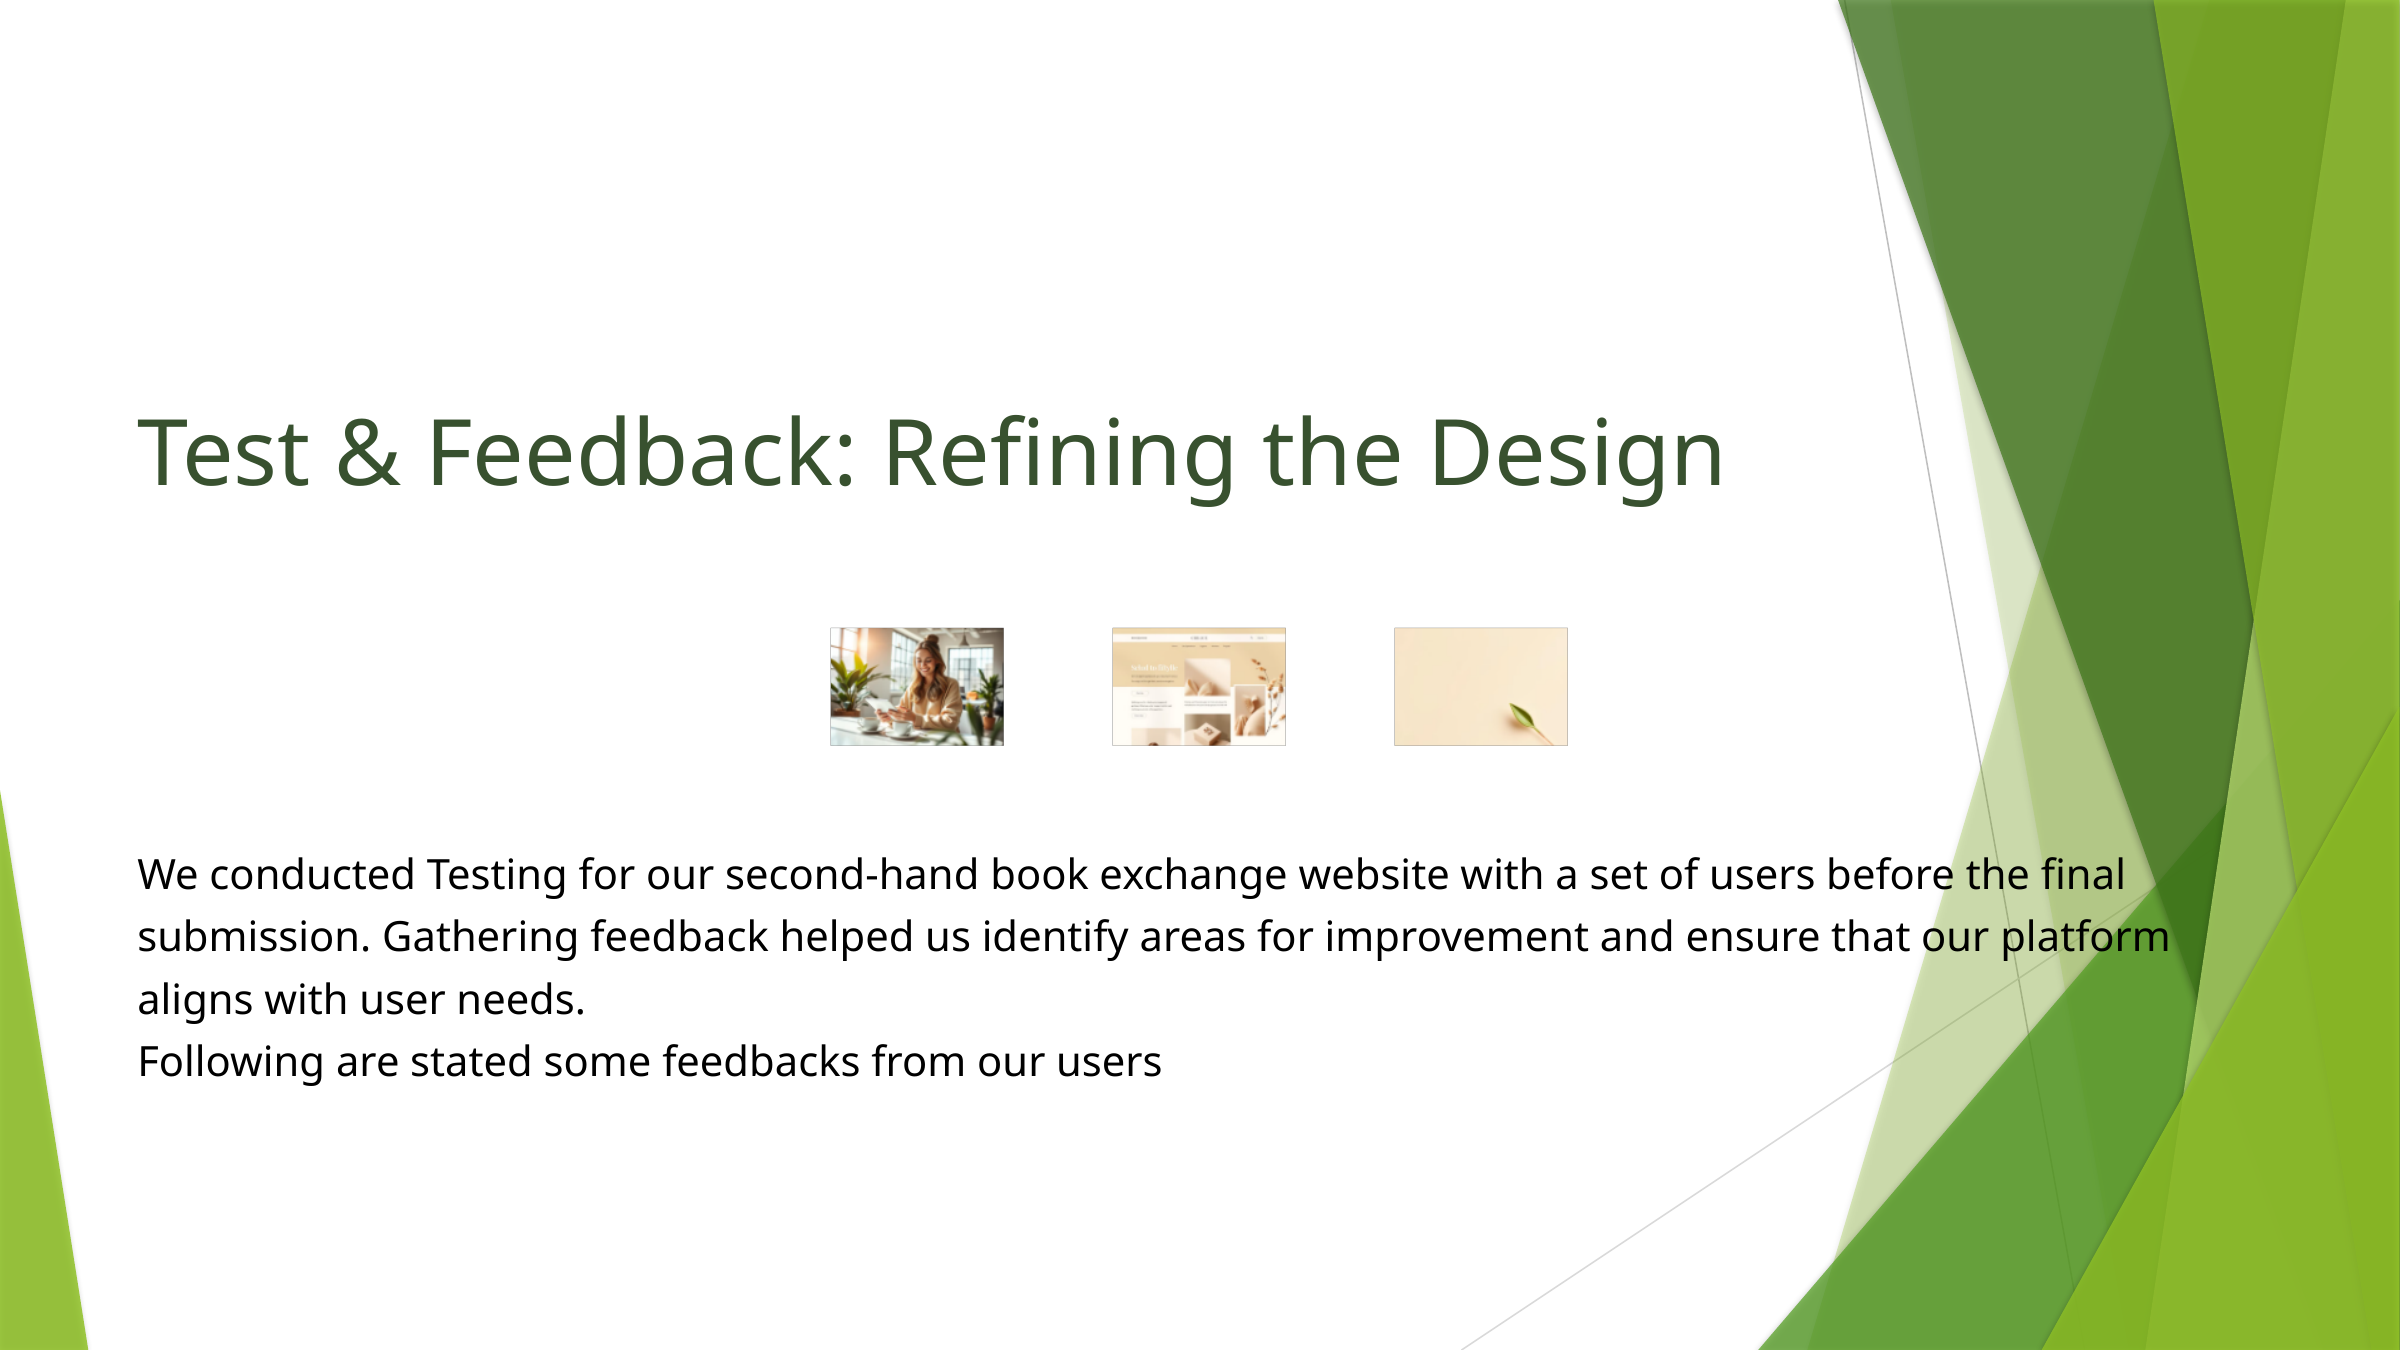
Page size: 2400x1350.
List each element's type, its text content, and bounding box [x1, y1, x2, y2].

text_box We conducted Testing for our second-hand book exchange website with a set of users before the final submission. Gathering feedback helped us identify areas for improvement and ensure that our platform aligns with user needs. Following are stated some feedbacks from our users [137, 834, 2263, 1180]
text_box Test & Feedback: Refining the Design [137, 389, 1726, 505]
picture [791, 607, 1044, 767]
picture [1074, 607, 1326, 767]
picture [1356, 607, 1609, 767]
